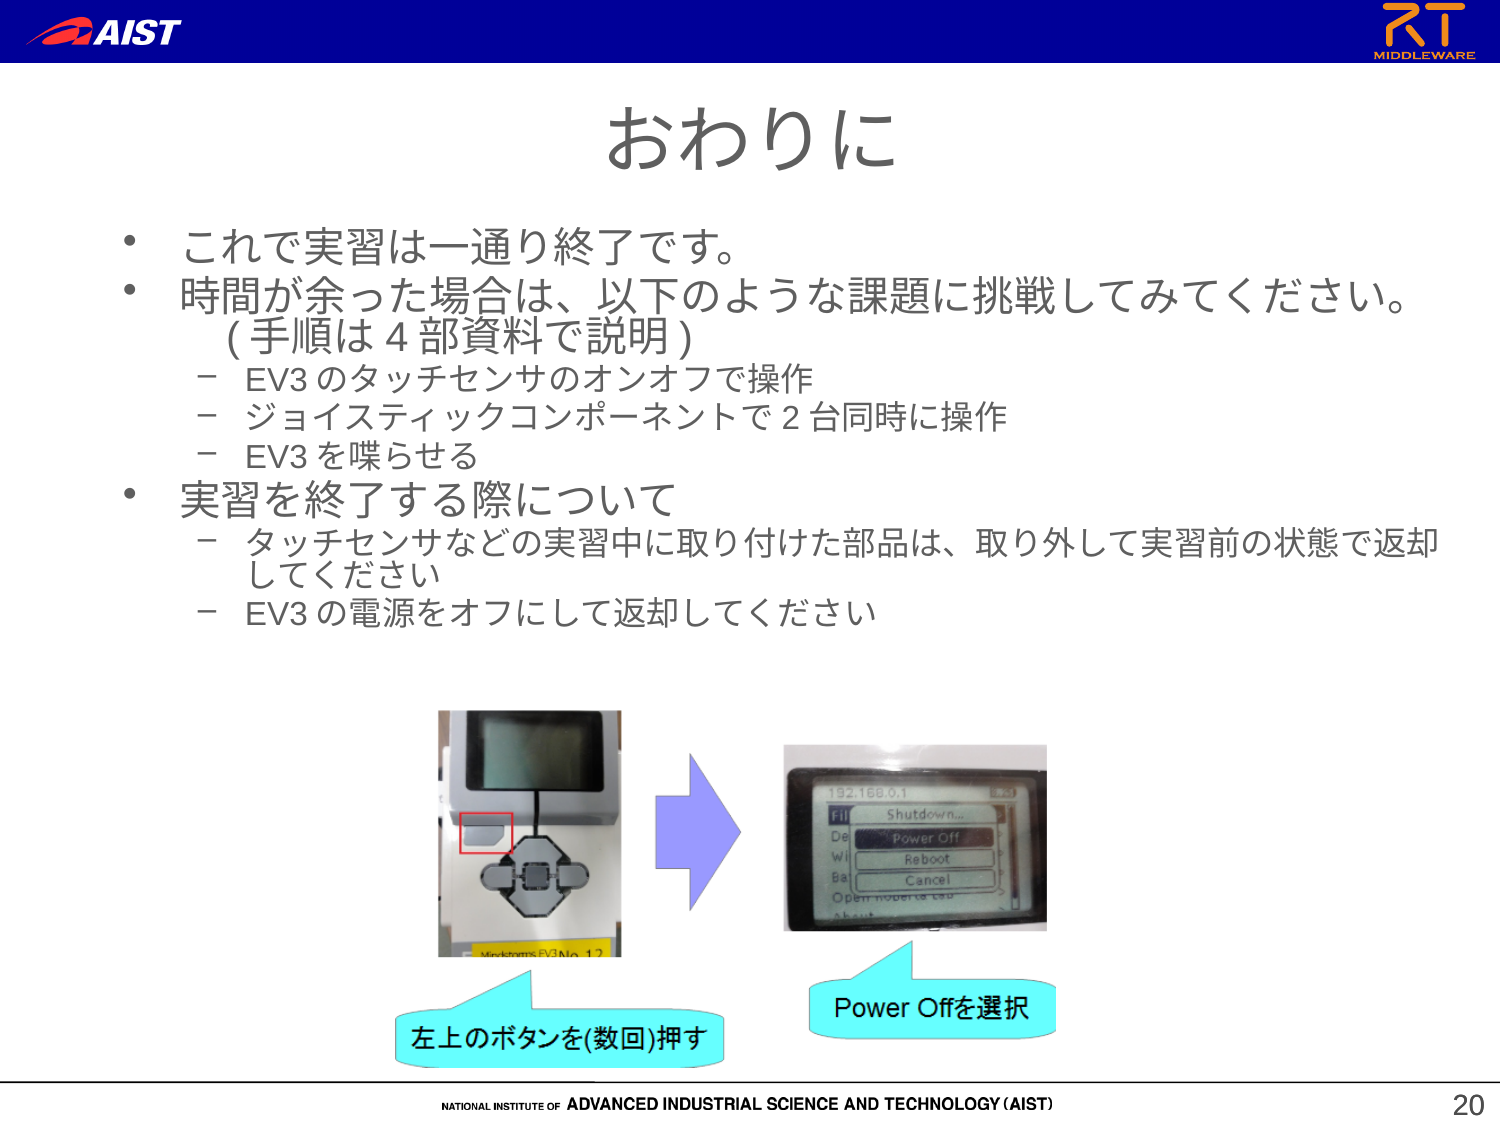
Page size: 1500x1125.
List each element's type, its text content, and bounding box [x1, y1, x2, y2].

title おわりに [29, 66, 1474, 208]
text_box 20 [1149, 1078, 1500, 1125]
picture [0, 0, 1500, 63]
text_box これで実習は一通り終了です。 時間が余った場合は、以下のような課題に挑戦してみてください。 (手順は4部資料で説明) EV3のタッチセンサのオンオフで操作 ジョイスティックコンポーネントで2台同時に操作 EV3を喋らせる 実習を終了する際について タッチセンサなどの実習中に取り付けた部品は、取り外して実習前の状態で返却してください EV3の電源をオフにして返却してください [108, 223, 1474, 784]
picture [442, 1097, 1052, 1110]
picture [395, 709, 1056, 1068]
